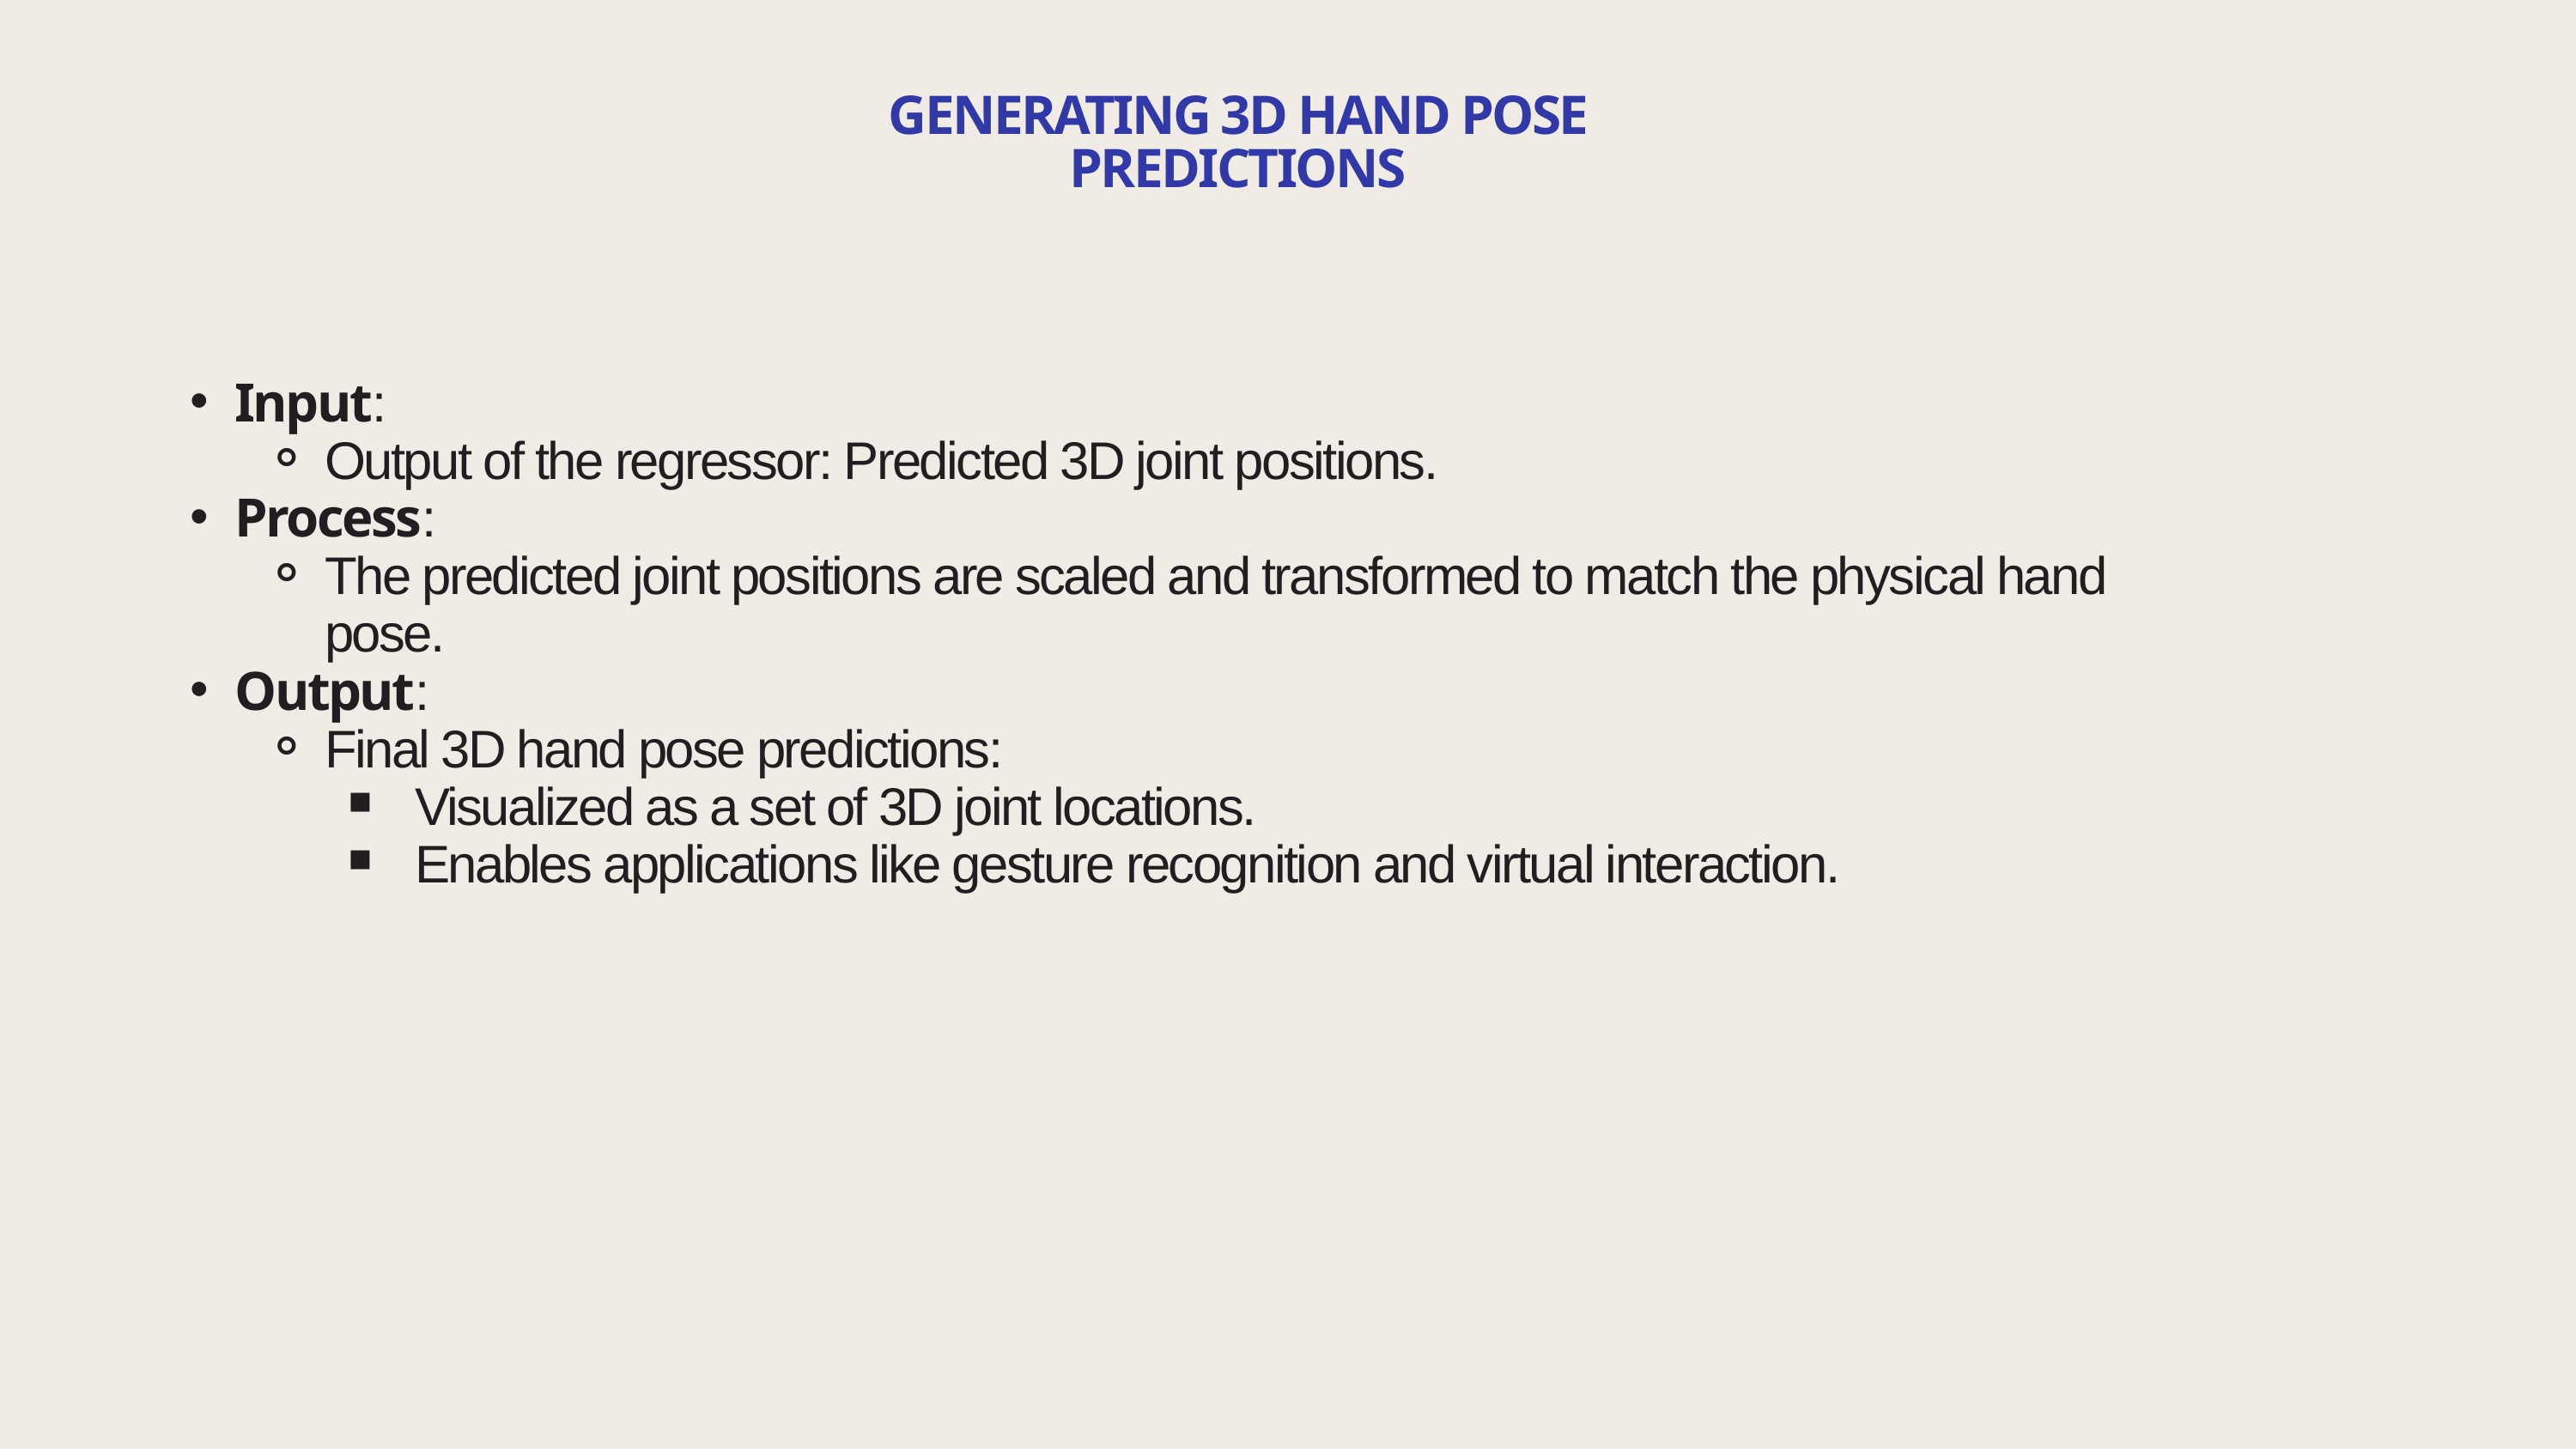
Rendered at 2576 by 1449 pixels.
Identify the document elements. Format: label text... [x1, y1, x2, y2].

text_box Input: Output of the regressor: Predicted 3D joint positions. Process: The predicted joint positions are scaled and transformed to match the physical hand pose. Output: Final 3D hand pose predictions: Visualized as a set of 3D joint locations. Enables applications like gesture recognition and virtual interaction. [144, 374, 2159, 1009]
text_box GENERATING 3D HAND POSE PREDICTIONS [856, 92, 1619, 199]
